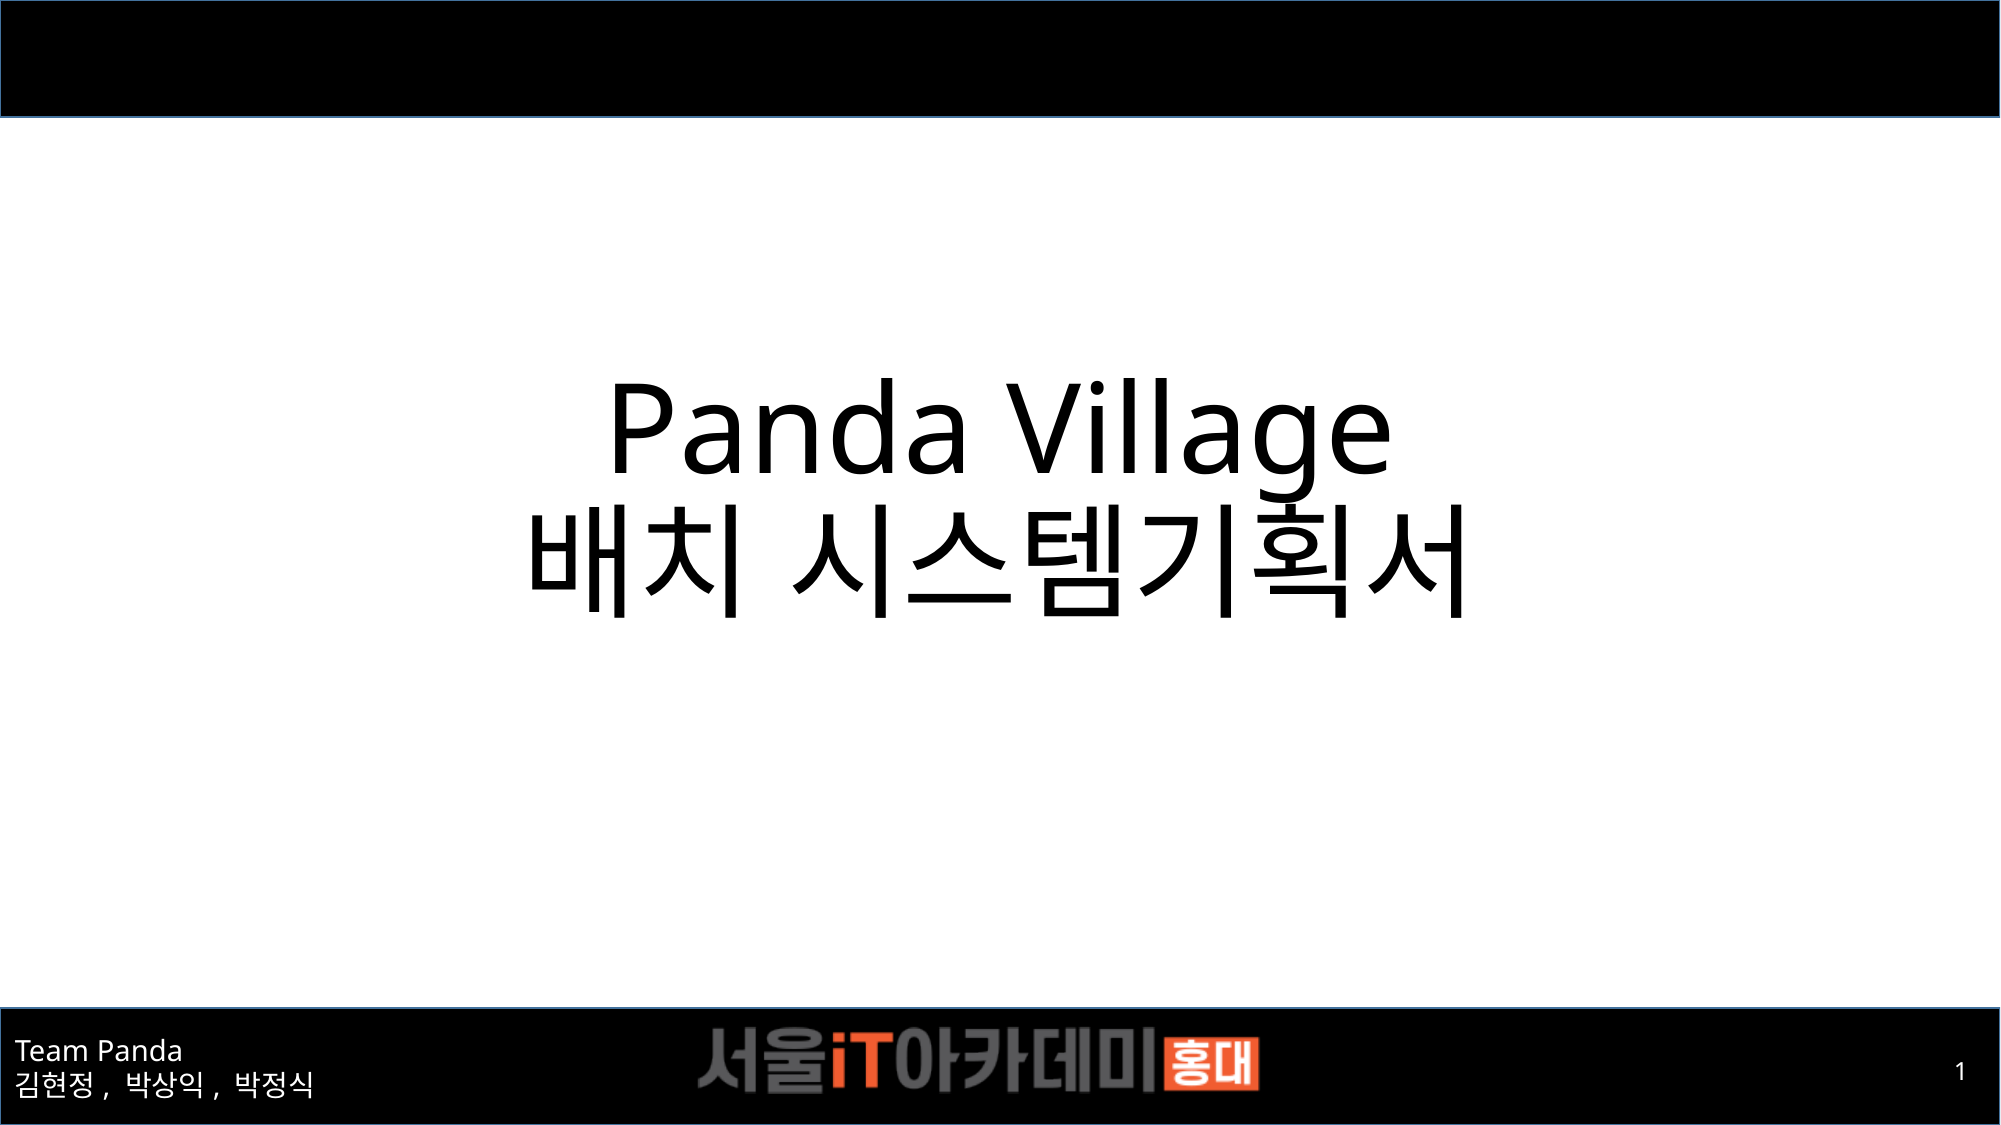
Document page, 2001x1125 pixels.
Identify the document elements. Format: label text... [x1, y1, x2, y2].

picture [689, 996, 1268, 1125]
title Panda Village 배치 시스템기획서 [249, 318, 1750, 794]
slide_number 1 [1532, 1042, 1983, 1103]
